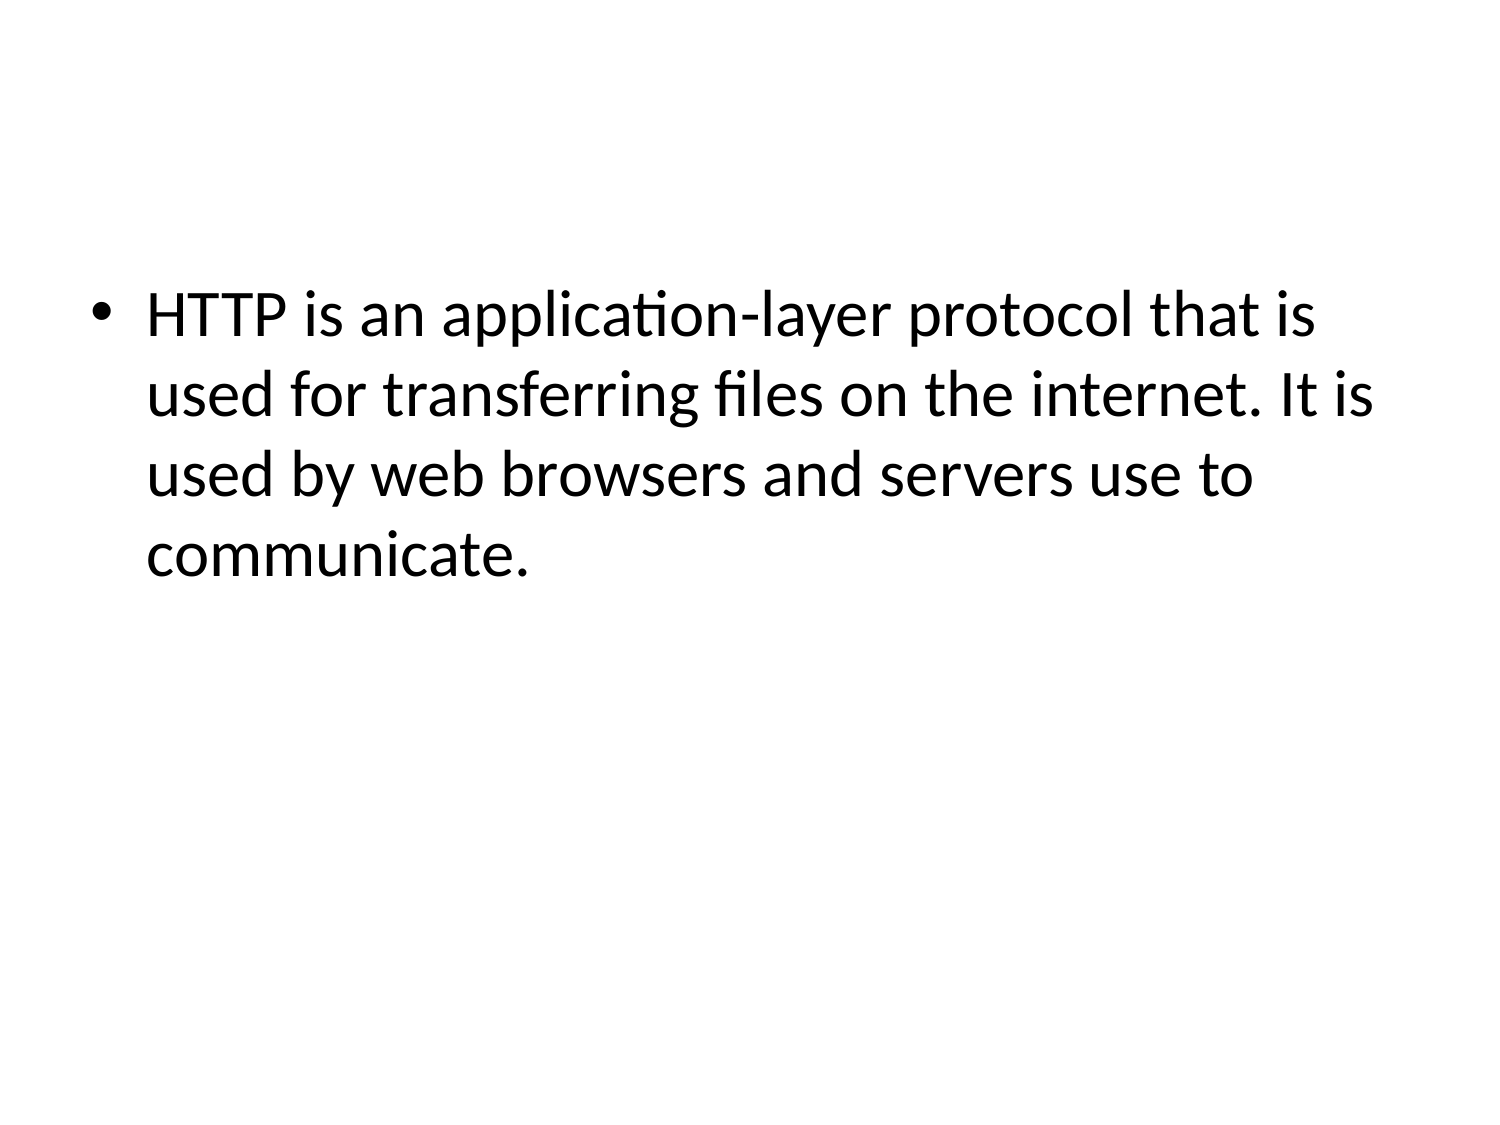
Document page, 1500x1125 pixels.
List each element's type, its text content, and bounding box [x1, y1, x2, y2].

list HTTP is an application-layer protocol that is used for transferring files on the internet. It is used by web browsers and servers use to communicate. [75, 262, 1425, 1005]
